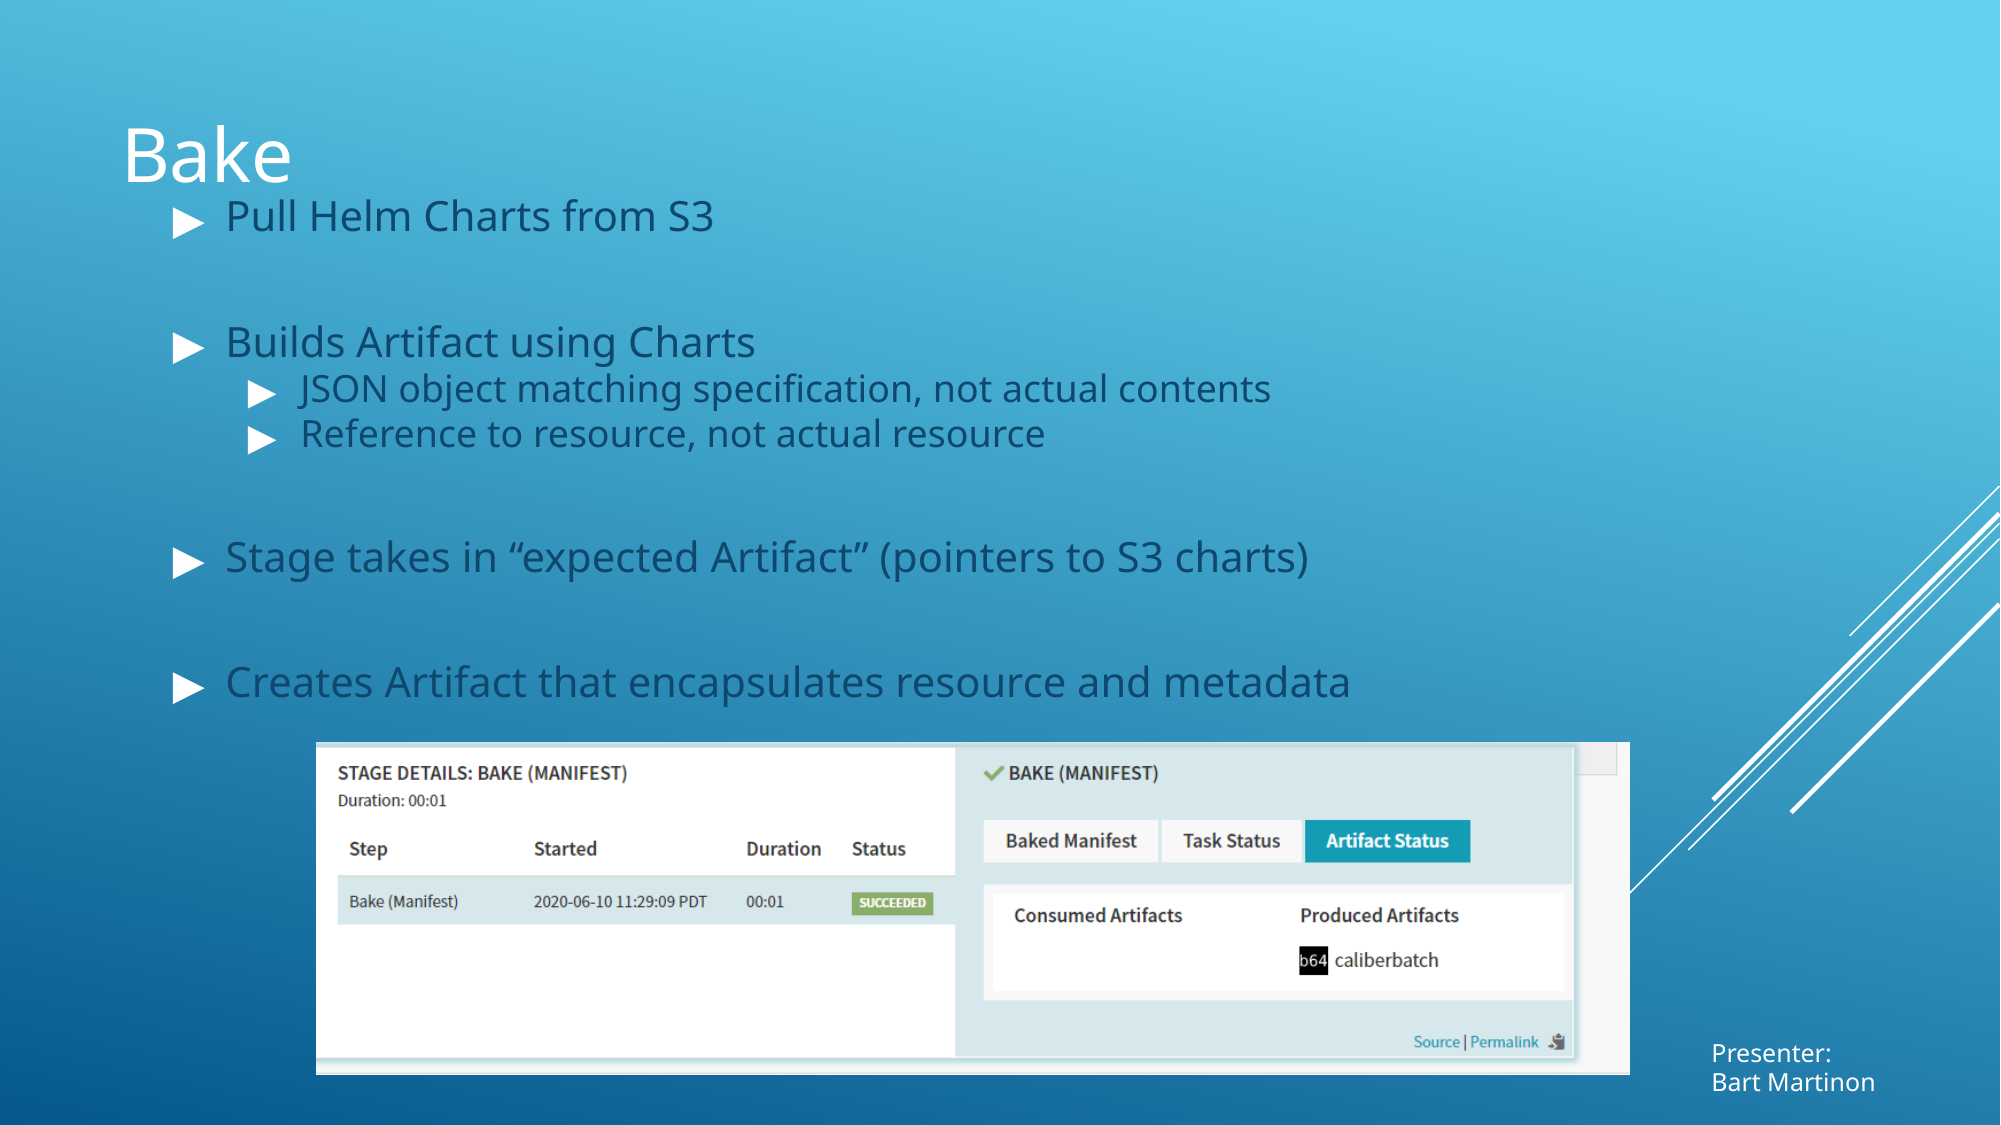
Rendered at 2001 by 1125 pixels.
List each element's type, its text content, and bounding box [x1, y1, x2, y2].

text_box Presenter: Bart Martinon [1696, 1022, 1957, 1115]
list Pull Helm Charts from S3 Builds Artifact using Charts JSON object matching specification, not actual contents Reference to resource, not actual resource Stage takes in “expected Artifact” (pointers to S3 charts) Creates Artifact that encapsulates resource and metadata [135, 182, 1536, 776]
picture [316, 742, 1630, 1076]
title Bake [106, 28, 1506, 276]
